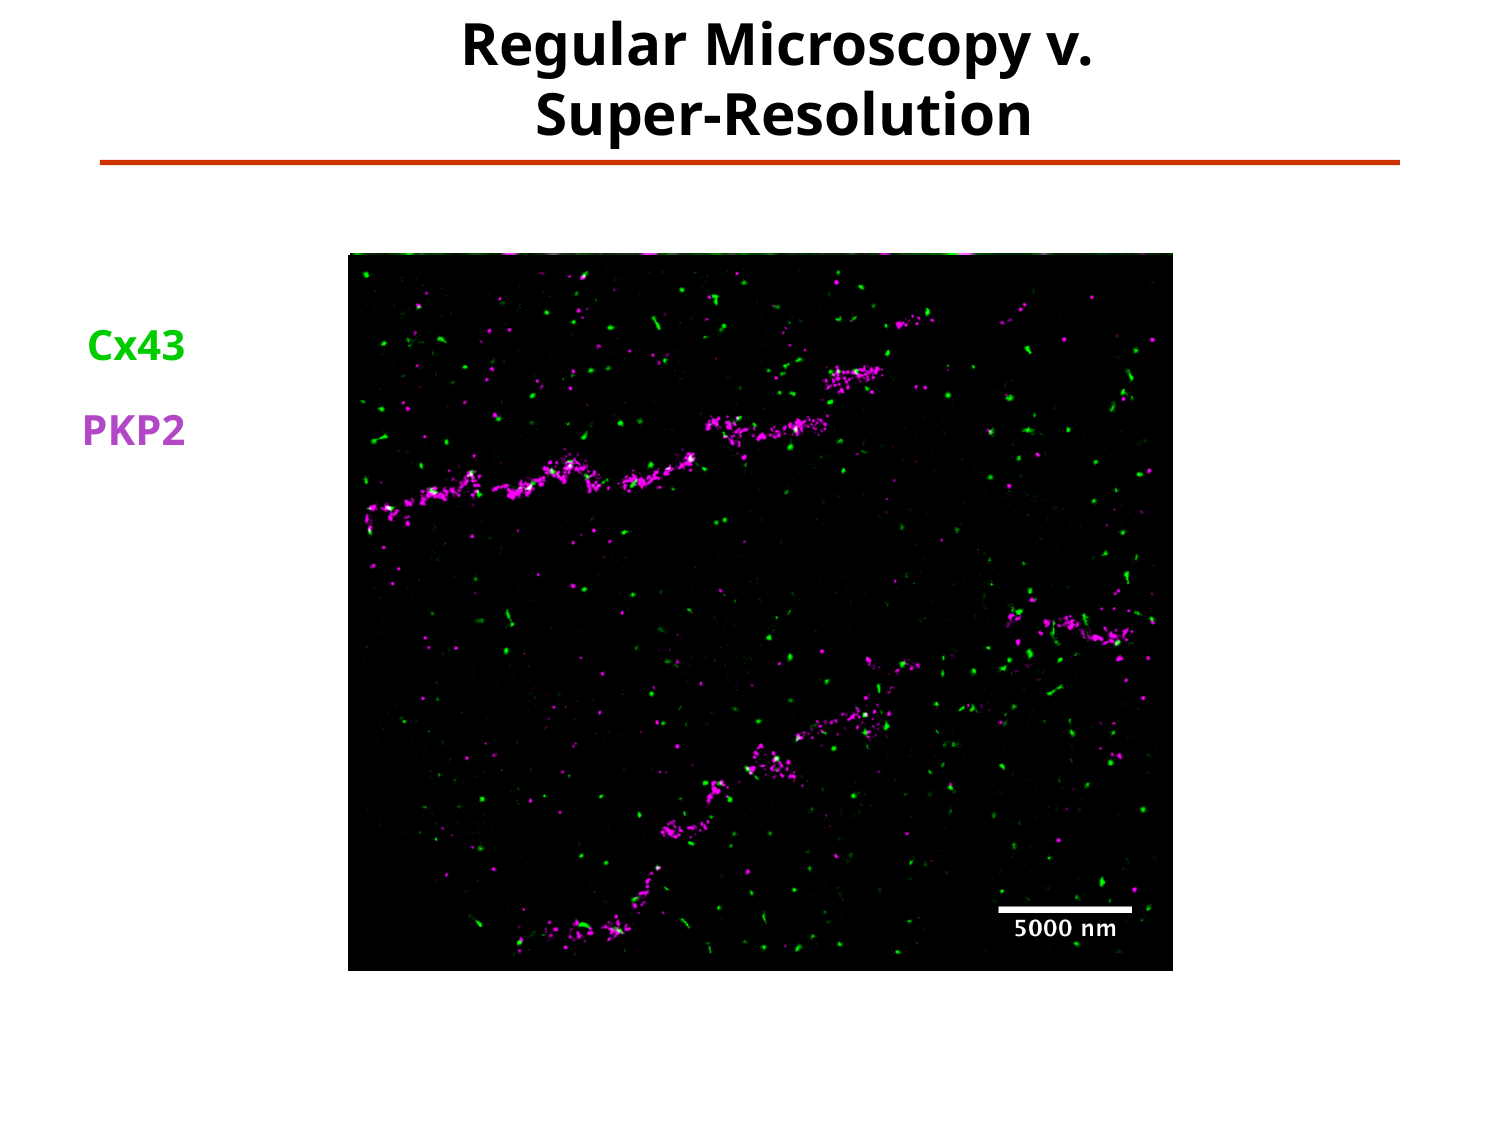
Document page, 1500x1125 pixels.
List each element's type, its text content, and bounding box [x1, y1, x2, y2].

picture [348, 253, 1174, 972]
text_box Regular Microscopy v. Super-Resolution [280, 0, 1289, 155]
text_box PKP2 [66, 396, 250, 462]
text_box Cx43 [72, 311, 256, 376]
